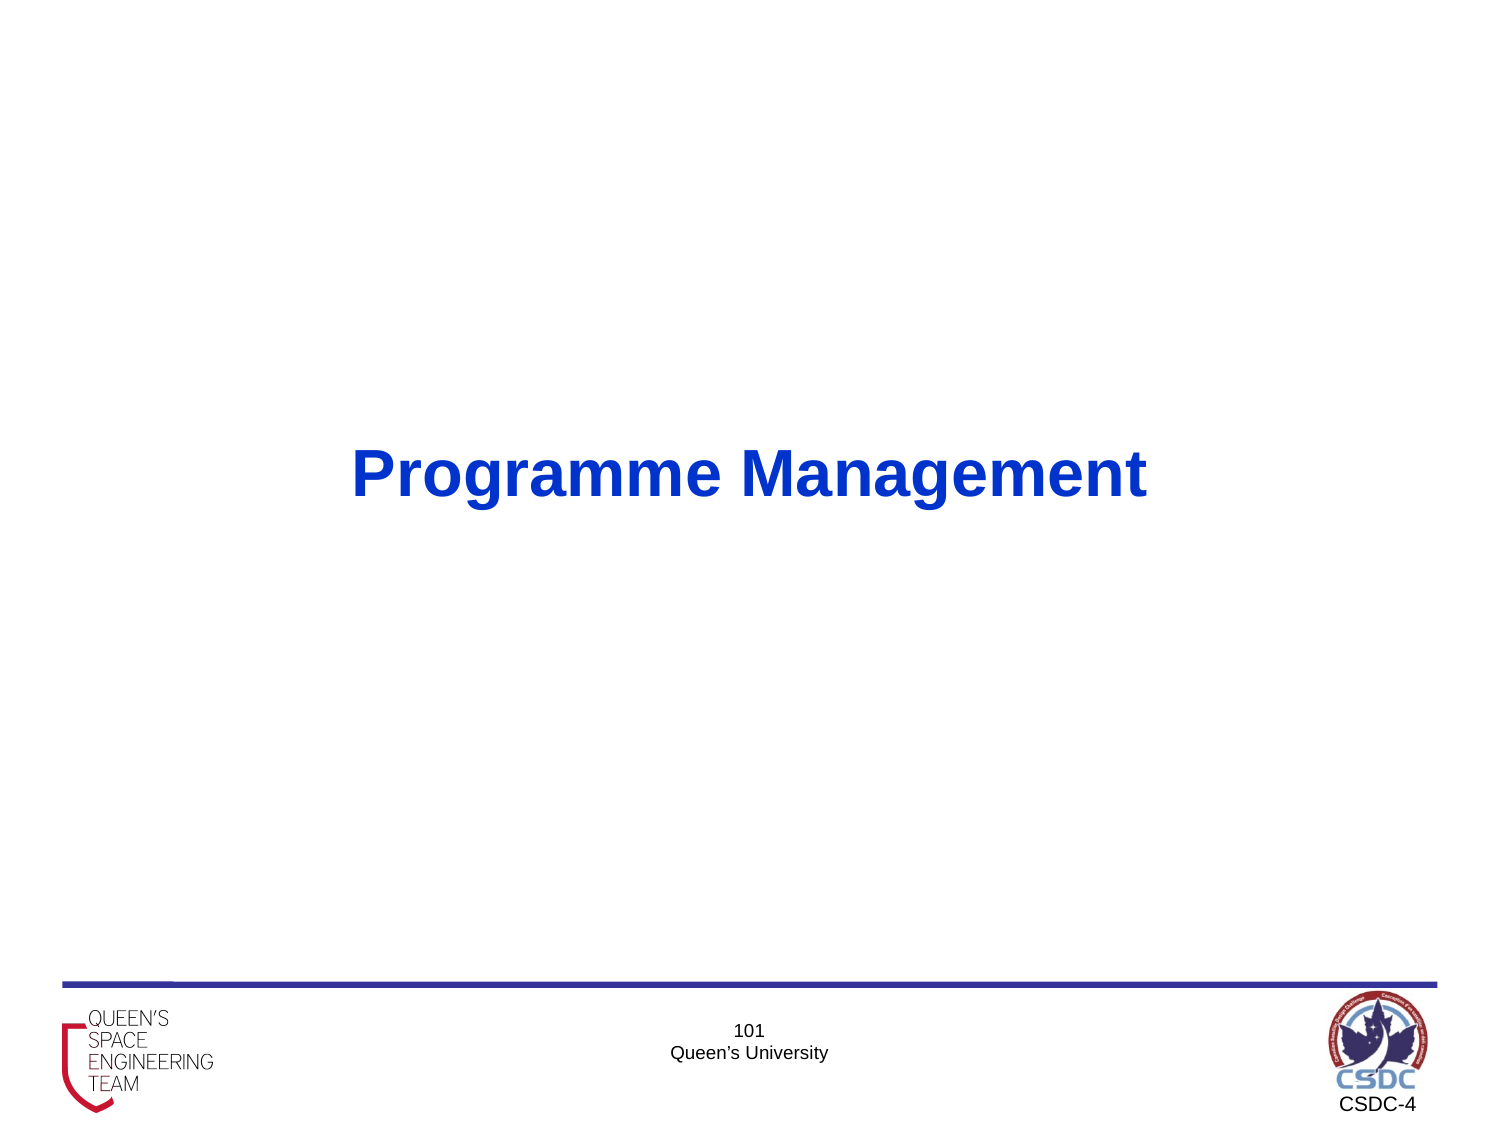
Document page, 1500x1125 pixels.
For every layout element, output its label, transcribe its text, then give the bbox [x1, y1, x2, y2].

picture [1325, 988, 1430, 1093]
footer 101 Queen’s University [262, 1012, 1237, 1081]
title Programme Management [112, 349, 1388, 591]
picture [62, 1007, 214, 1113]
